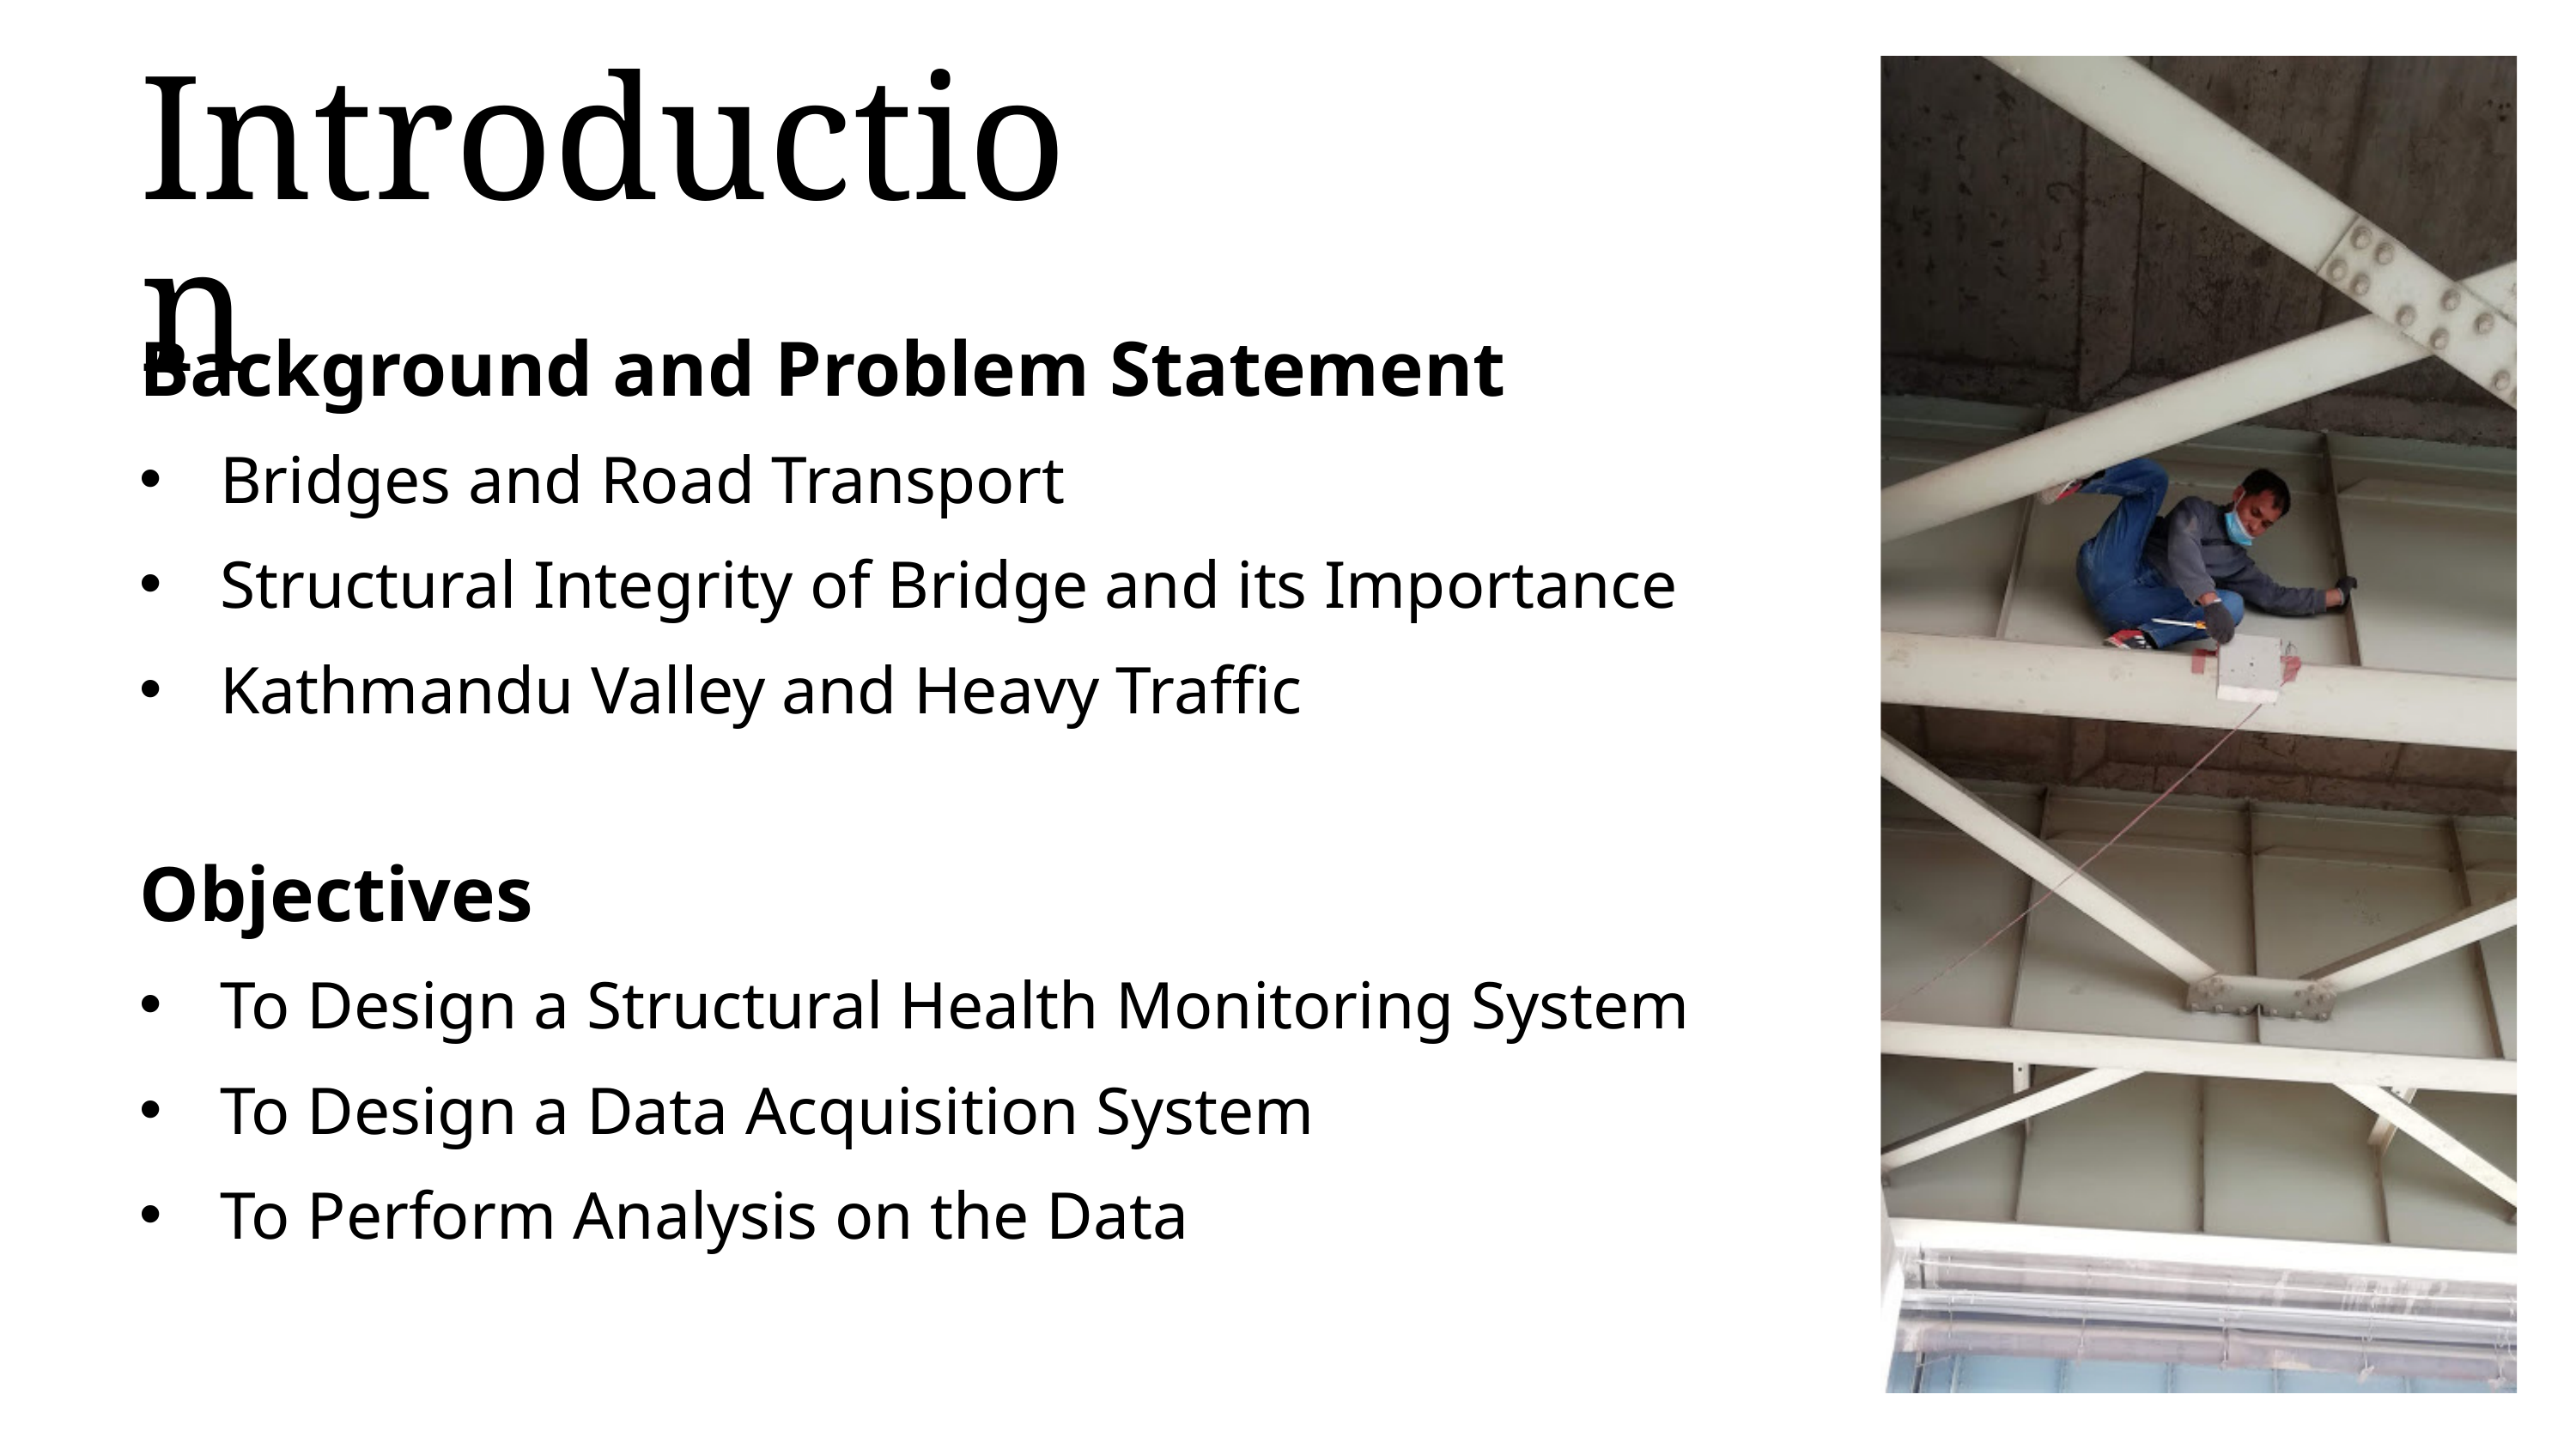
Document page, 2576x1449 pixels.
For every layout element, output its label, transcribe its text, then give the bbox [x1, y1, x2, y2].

text_box Introduction [139, 62, 1152, 306]
picture [1880, 55, 2518, 1393]
text_box Background and Problem Statement Bridges and Road Transport Structural Integrity of Bridge and its Importance Kathmandu Valley and Heavy Traffic Objectives To Design a Structural Health Monitoring System To Design a Data Acquisition System To Perform Analysis on the Data [139, 306, 1718, 1449]
